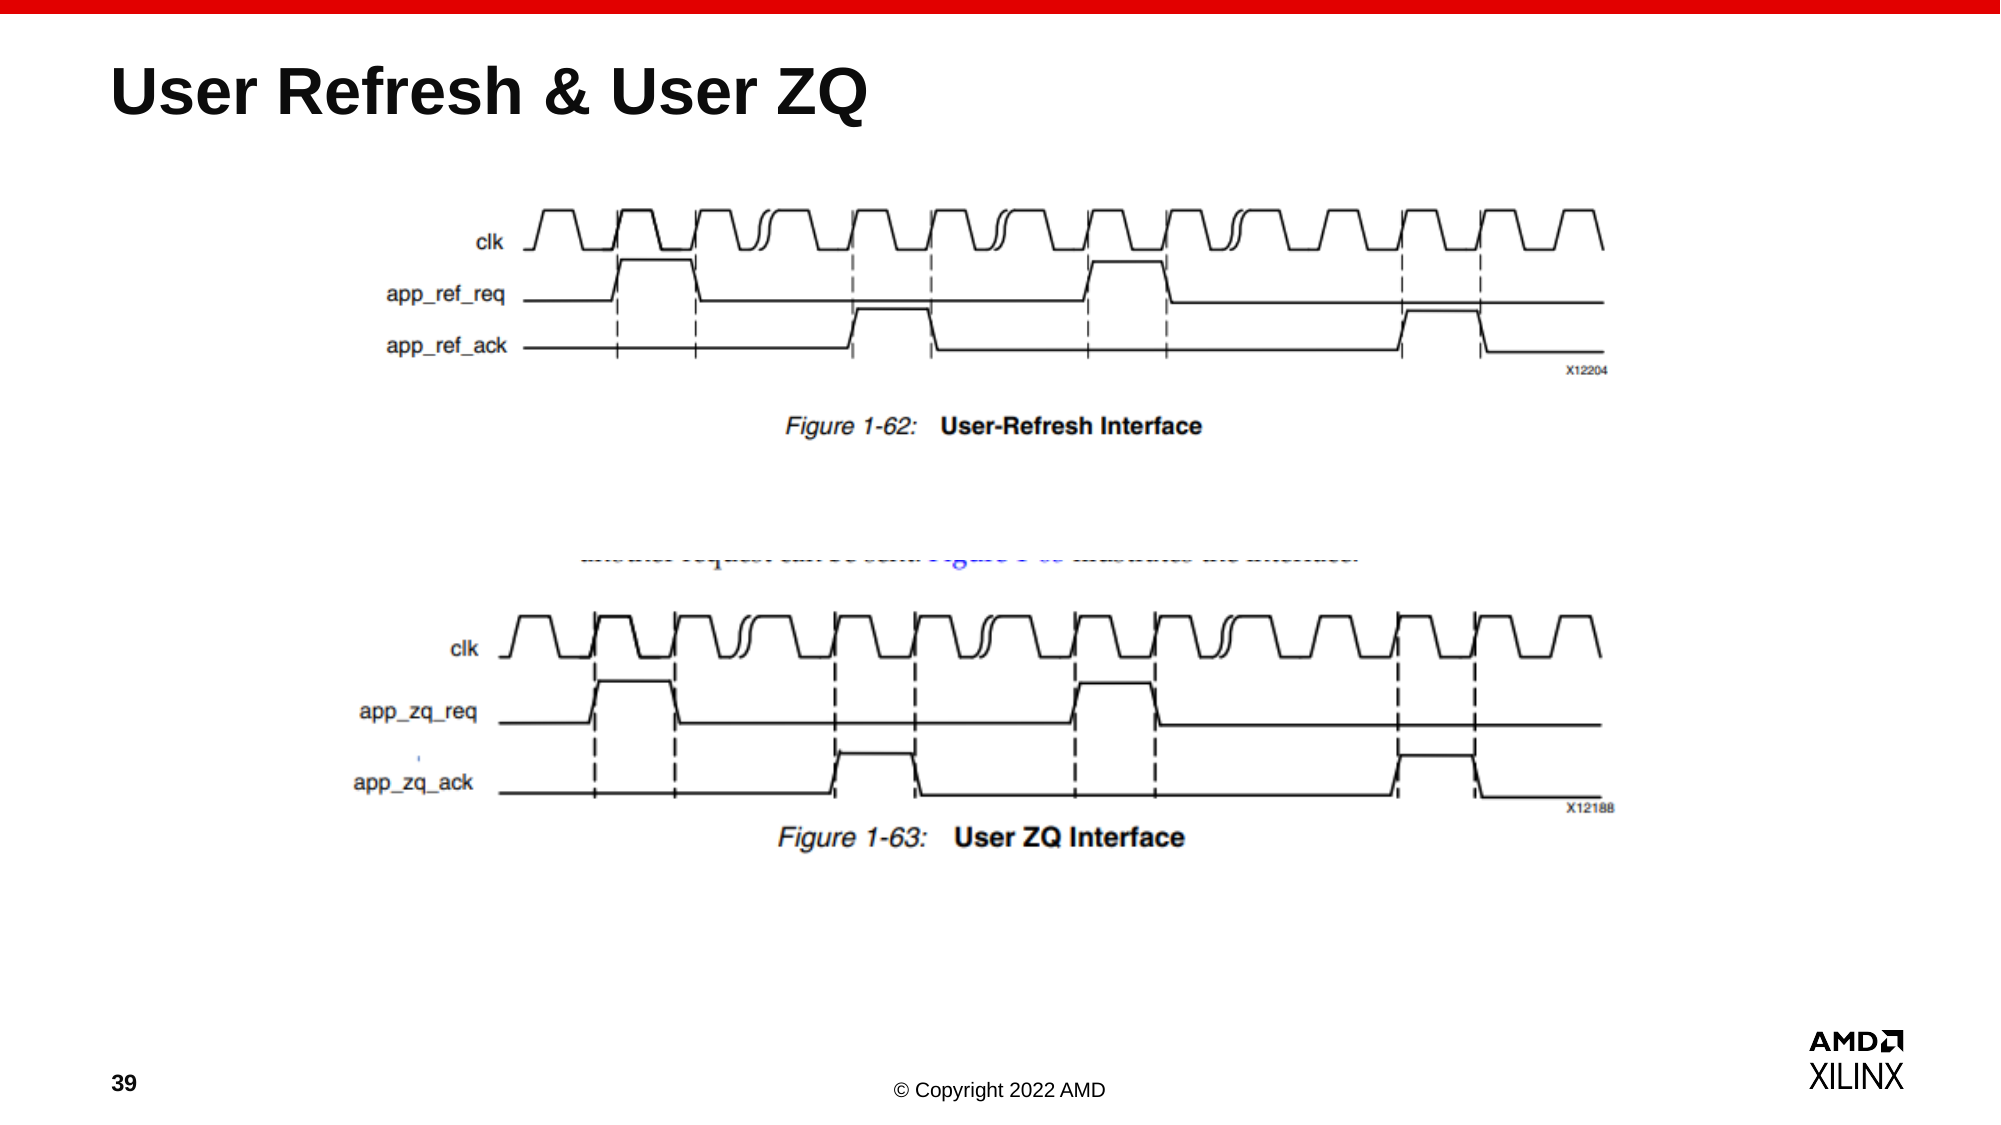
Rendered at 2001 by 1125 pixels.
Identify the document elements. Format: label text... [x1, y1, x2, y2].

picture [367, 182, 1633, 447]
title User Refresh & User ZQ [95, 50, 1905, 147]
picture [1809, 1030, 1904, 1089]
slide_number 39 [96, 1043, 257, 1104]
picture [318, 560, 1681, 872]
